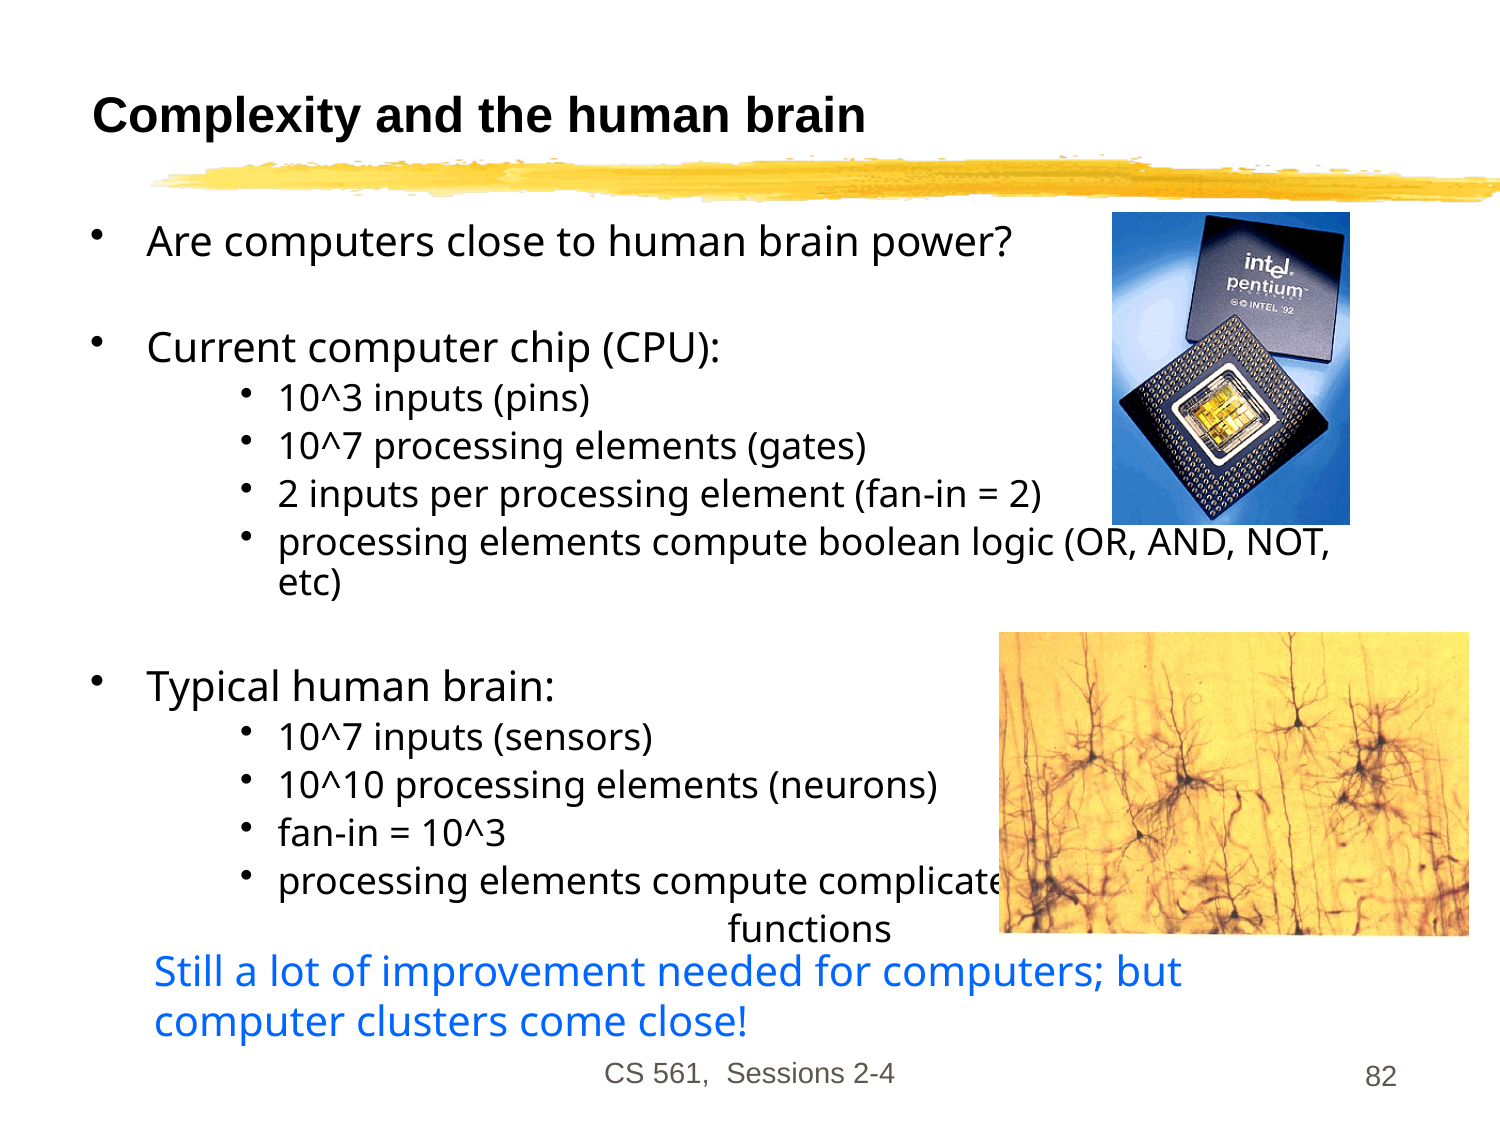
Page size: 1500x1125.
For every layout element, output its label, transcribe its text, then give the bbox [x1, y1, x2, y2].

text_box Still a lot of improvement needed for computers; but computer clusters come close! [139, 937, 1198, 1053]
slide_number 82 [1099, 1024, 1413, 1101]
title Complexity and the human brain [76, 37, 1415, 151]
footer CS 561, Sessions 2-4 [512, 1053, 988, 1098]
picture [150, 149, 1500, 526]
list Are computers close to human brain power? Current computer chip (CPU): 10^3 inputs (pins) 10^7 processing elements (gates) 2 inputs per processing element (fan-in = 2) processing elements compute boolean logic (OR, AND, NOT, etc) Typical human brain: 10^7 inputs (sensors) 10^10 processing elements (neurons) fan-in = 10^3 processing elements compute complicated functions [74, 212, 1417, 994]
picture [999, 632, 1469, 937]
